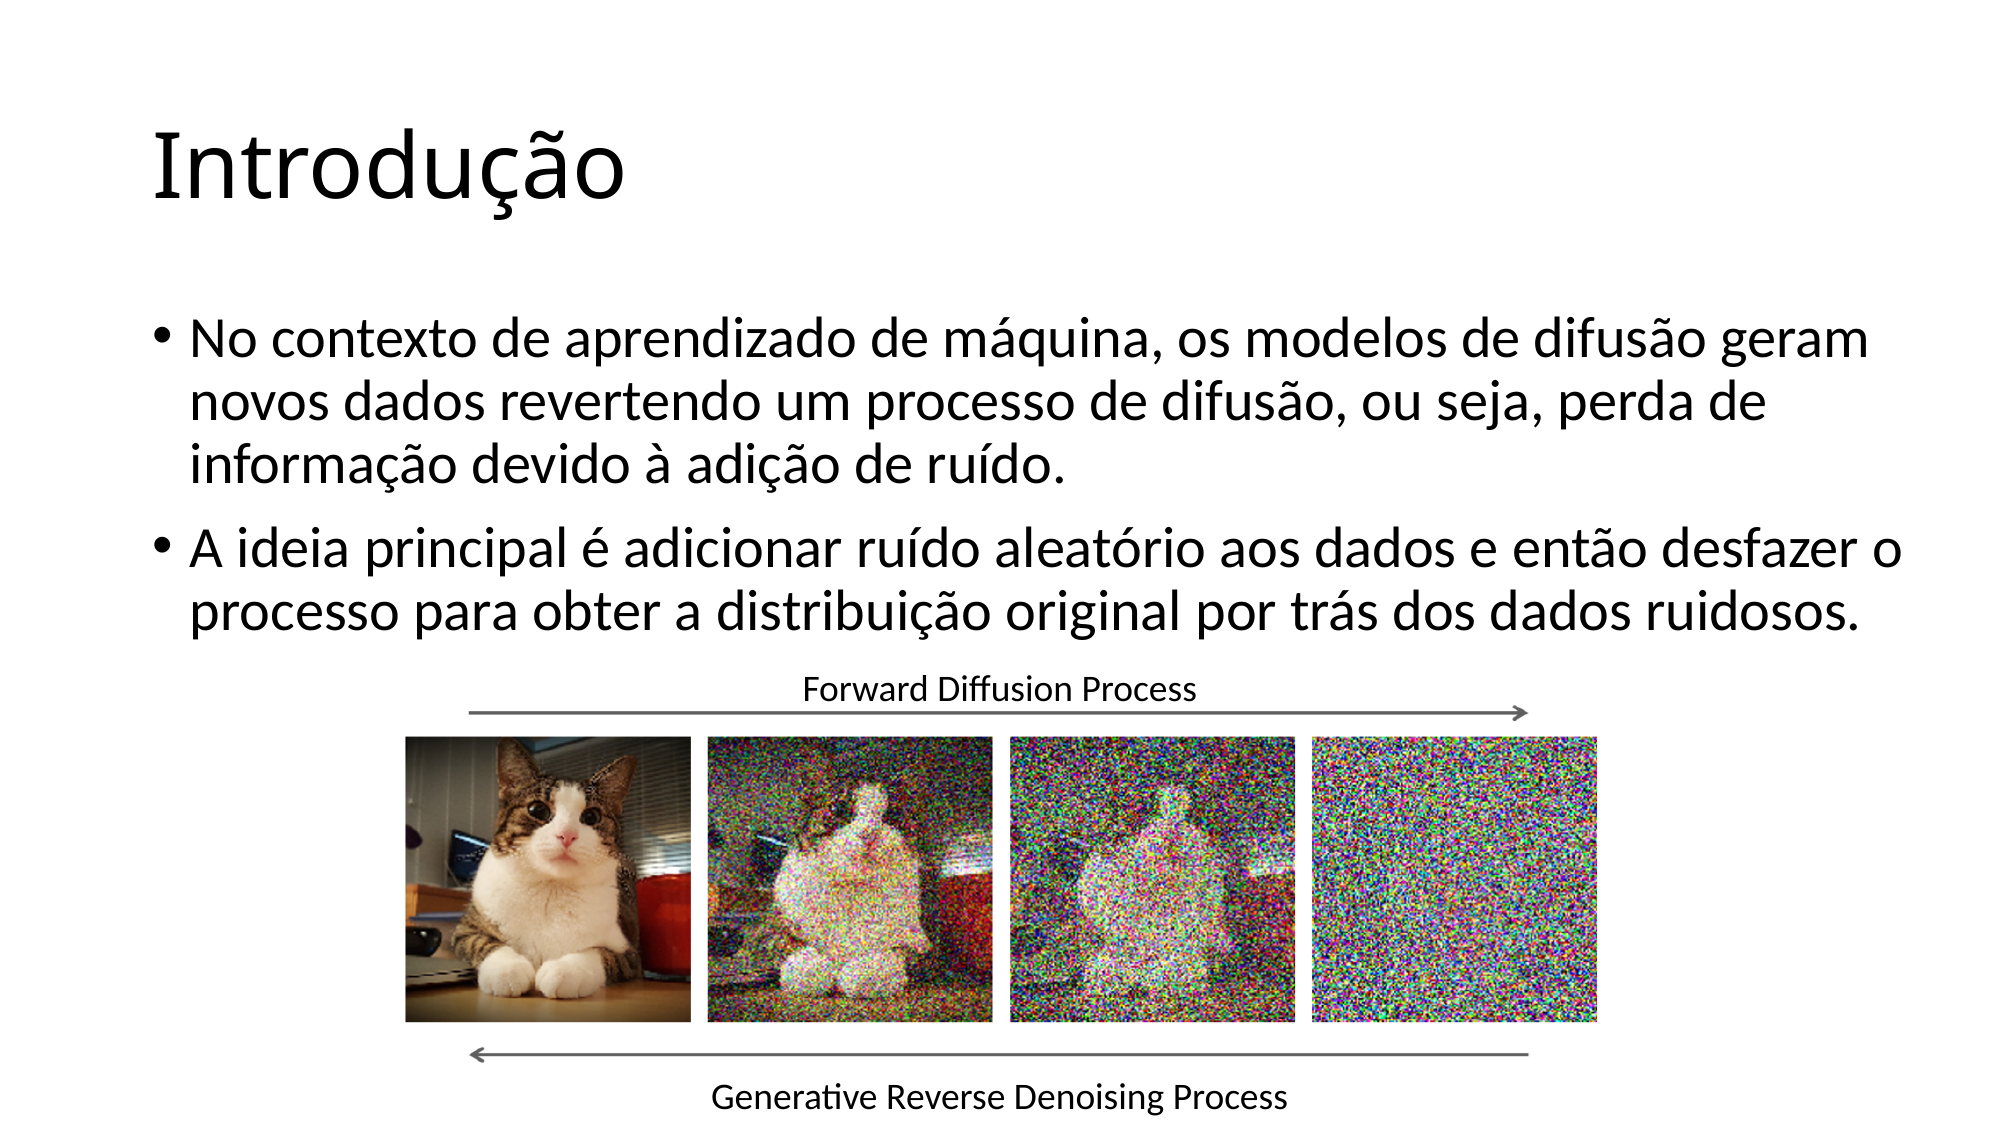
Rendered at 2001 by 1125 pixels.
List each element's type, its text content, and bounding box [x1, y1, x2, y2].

list No contexto de aprendizado de máquina, os modelos de difusão geram novos dados revertendo um processo de difusão, ou seja, perda de informação devido à adição de ruído. A ideia principal é adicionar ruído aleatório aos dados e então desfazer o processo para obter a distribuição original por trás dos dados ruidosos. [137, 299, 1972, 1014]
title Introdução [137, 59, 1863, 278]
text_box Forward Diffusion Process [400, 656, 1600, 700]
picture [400, 700, 1600, 1067]
text_box Generative Reverse Denoising Process [400, 1067, 1600, 1125]
